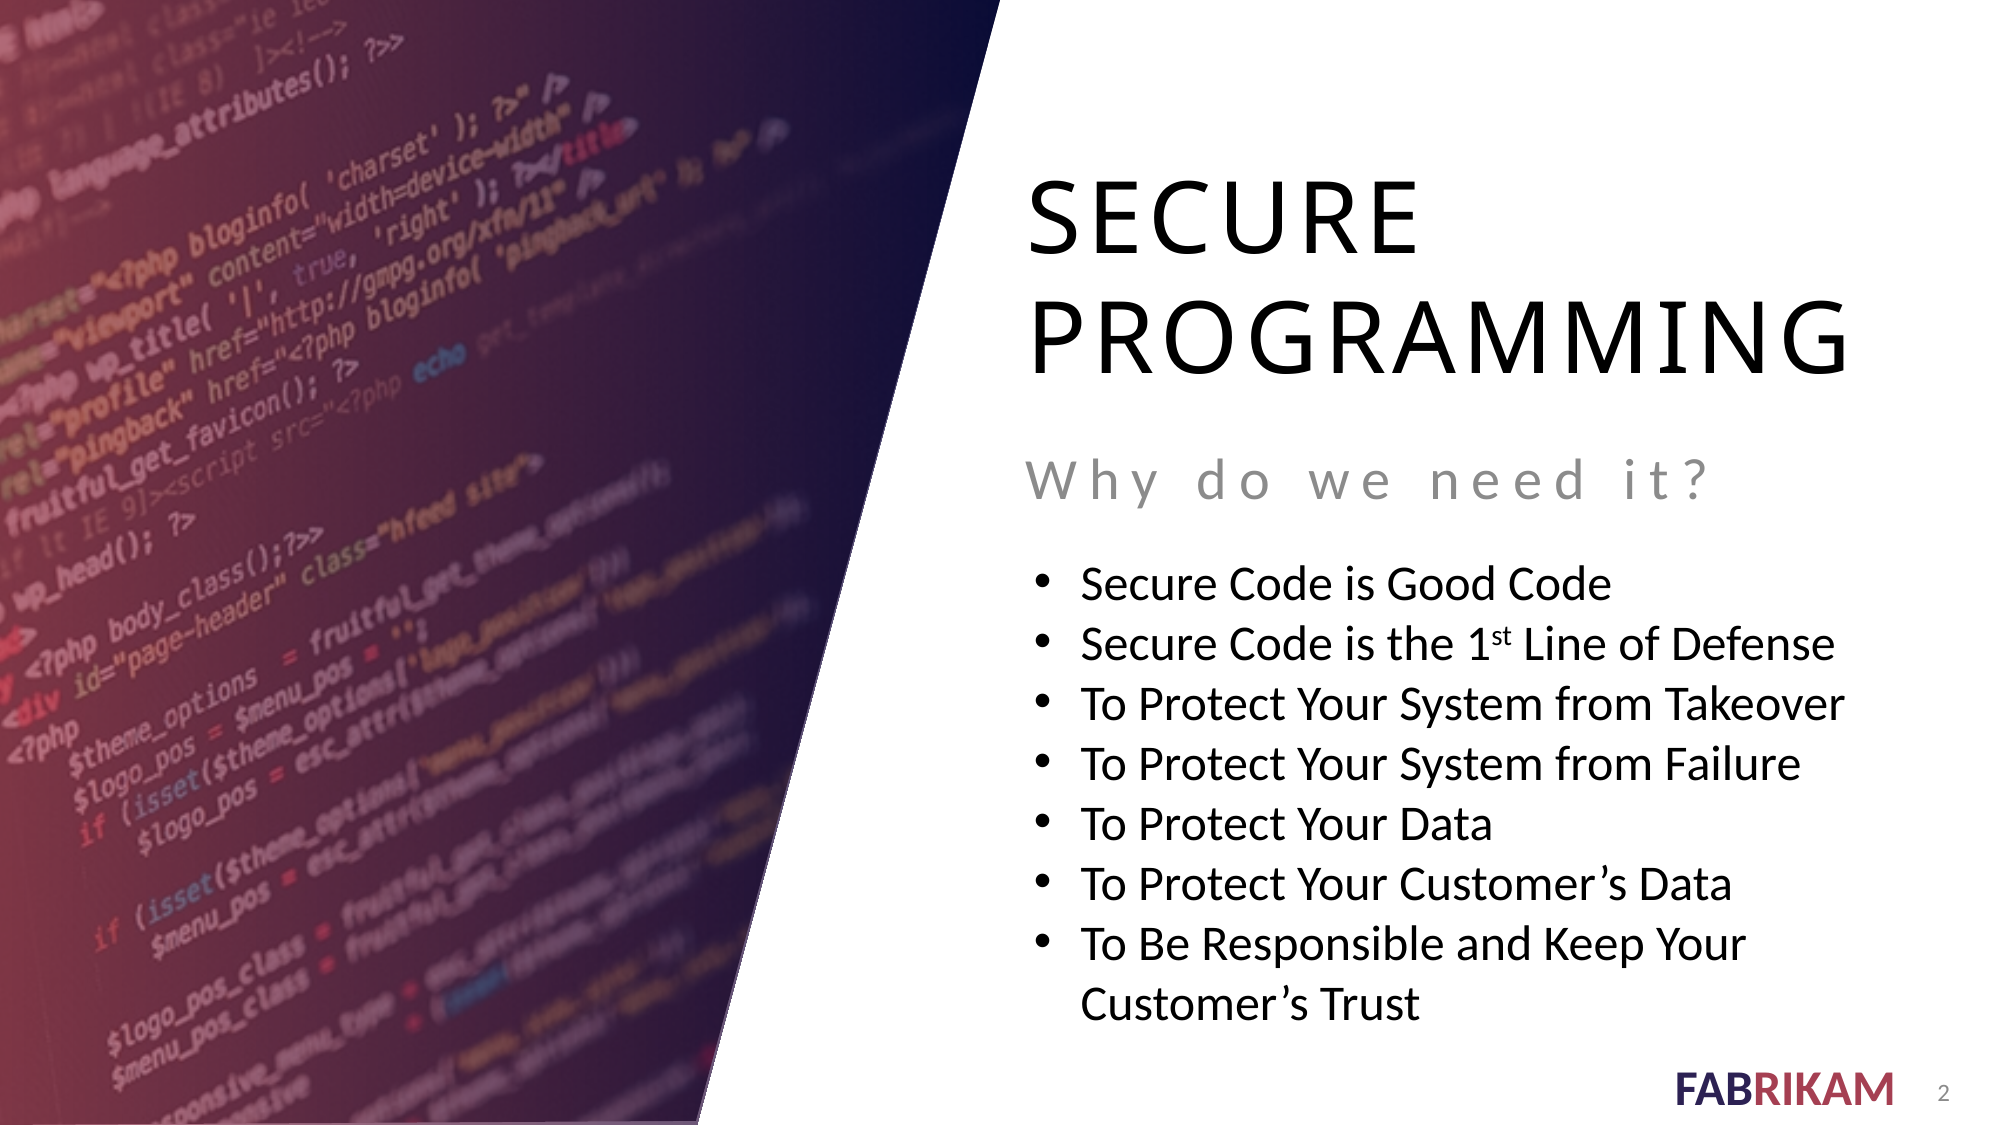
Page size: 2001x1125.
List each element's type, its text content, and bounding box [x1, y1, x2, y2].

picture [0, 0, 1000, 1125]
list Why do we need it? [1010, 446, 1873, 507]
title secure programming [1011, 137, 1873, 410]
slide_number 2 [1892, 1061, 1966, 1121]
text_box Secure Code is Good Code Secure Code is the 1st Line of Defense To Protect Your System from Takeover To Protect Your System from Failure To Protect Your Data To Protect Your Customer’s Data To Be Responsible and Keep Your Customer’s Trust [1019, 542, 1874, 1098]
